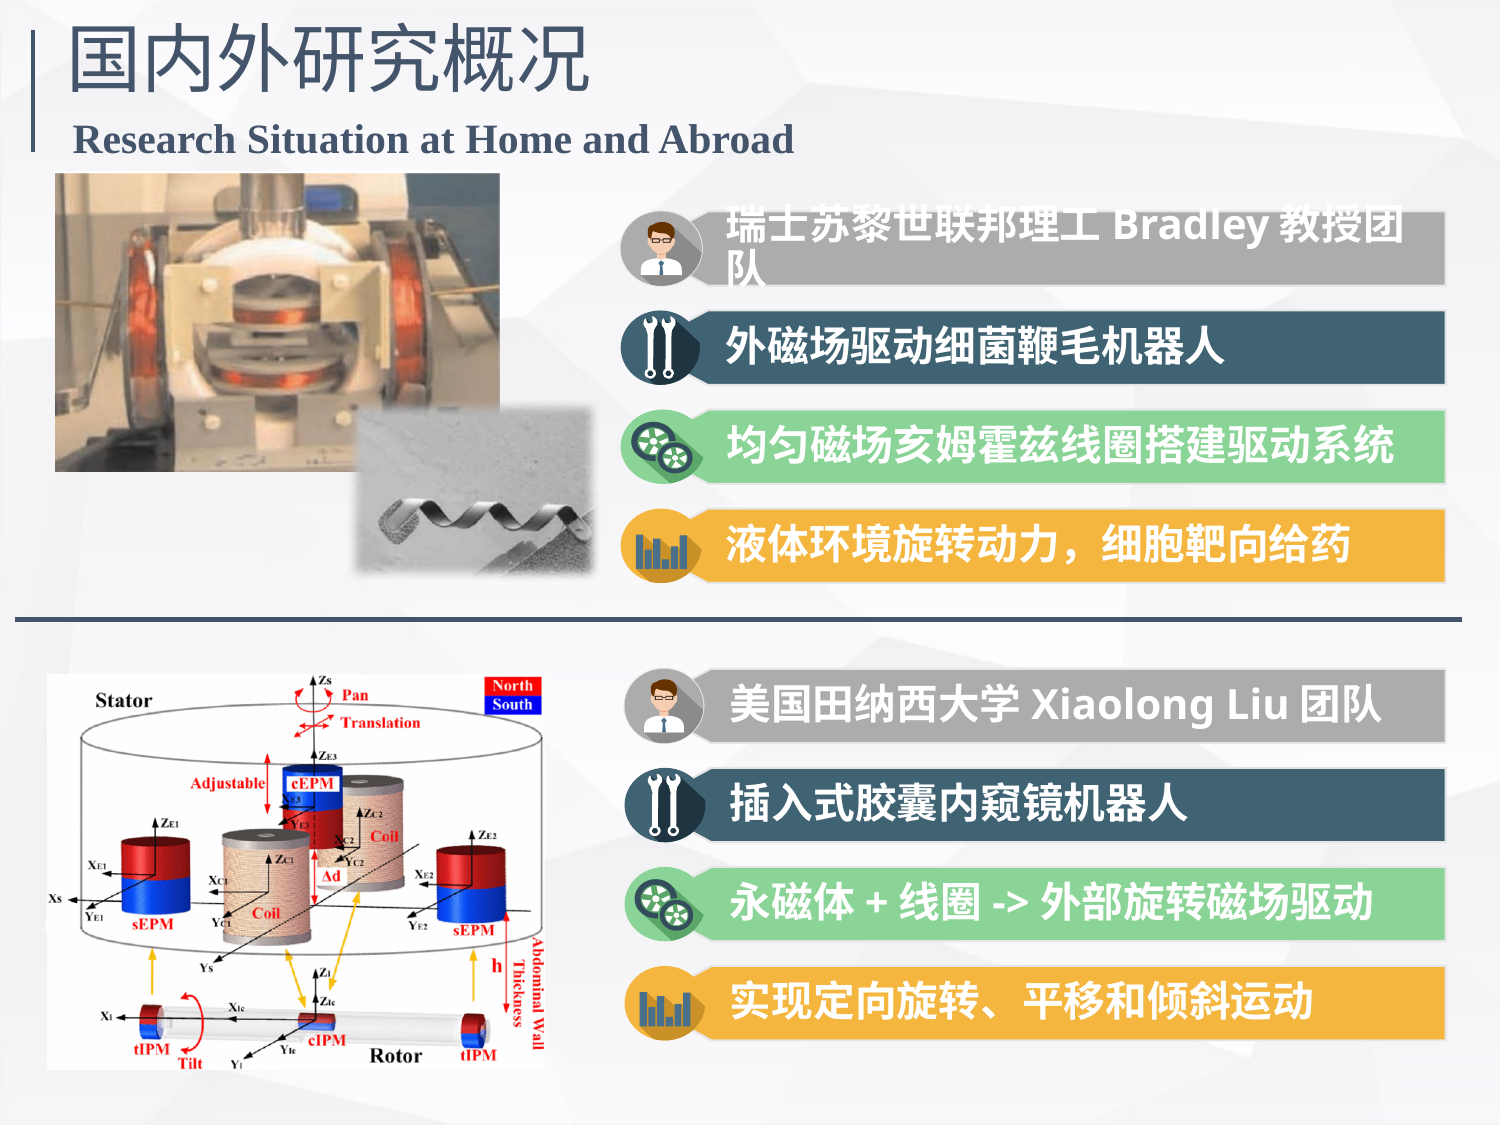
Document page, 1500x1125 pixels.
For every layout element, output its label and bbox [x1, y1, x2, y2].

text_box [624, 965, 1446, 1041]
text_box [620, 310, 1446, 385]
text_box [620, 409, 1446, 484]
text_box [624, 668, 1446, 744]
text_box [32, 4, 820, 170]
text_box [620, 508, 1446, 584]
picture [0, 0, 1500, 1125]
text_box [620, 211, 1446, 286]
text_box [624, 866, 1446, 942]
text_box [624, 767, 1446, 843]
